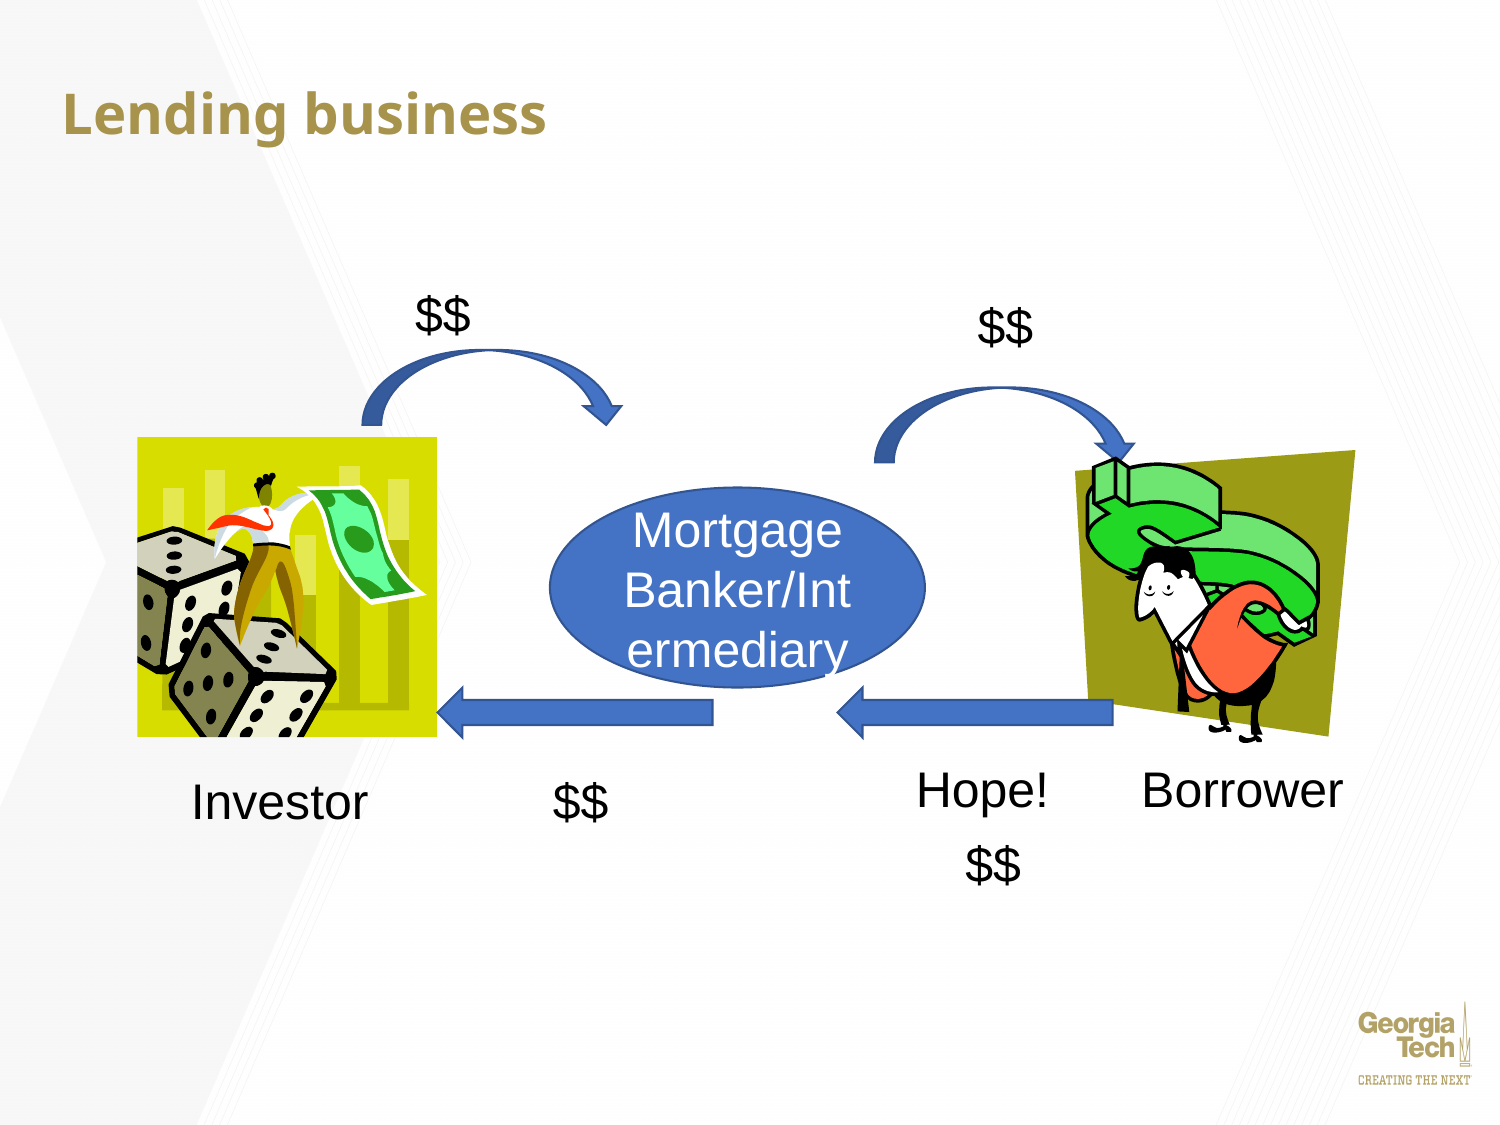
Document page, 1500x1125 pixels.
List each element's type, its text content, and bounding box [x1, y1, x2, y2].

title Lending business [46, 32, 1454, 200]
text_box Hope! [901, 749, 1064, 825]
text_box $$ [400, 274, 486, 350]
text_box $$ [538, 762, 624, 838]
text_box [873, 386, 1136, 464]
picture [0, 0, 1500, 1125]
text_box $$ [963, 287, 1049, 363]
text_box Investor [175, 762, 384, 838]
text_box Mortgage Banker/Intermediary [548, 486, 926, 689]
text_box $$ [950, 824, 1036, 900]
text_box [836, 685, 1074, 741]
text_box [438, 685, 714, 741]
text_box [361, 348, 624, 427]
text_box Borrower [1126, 749, 1359, 825]
